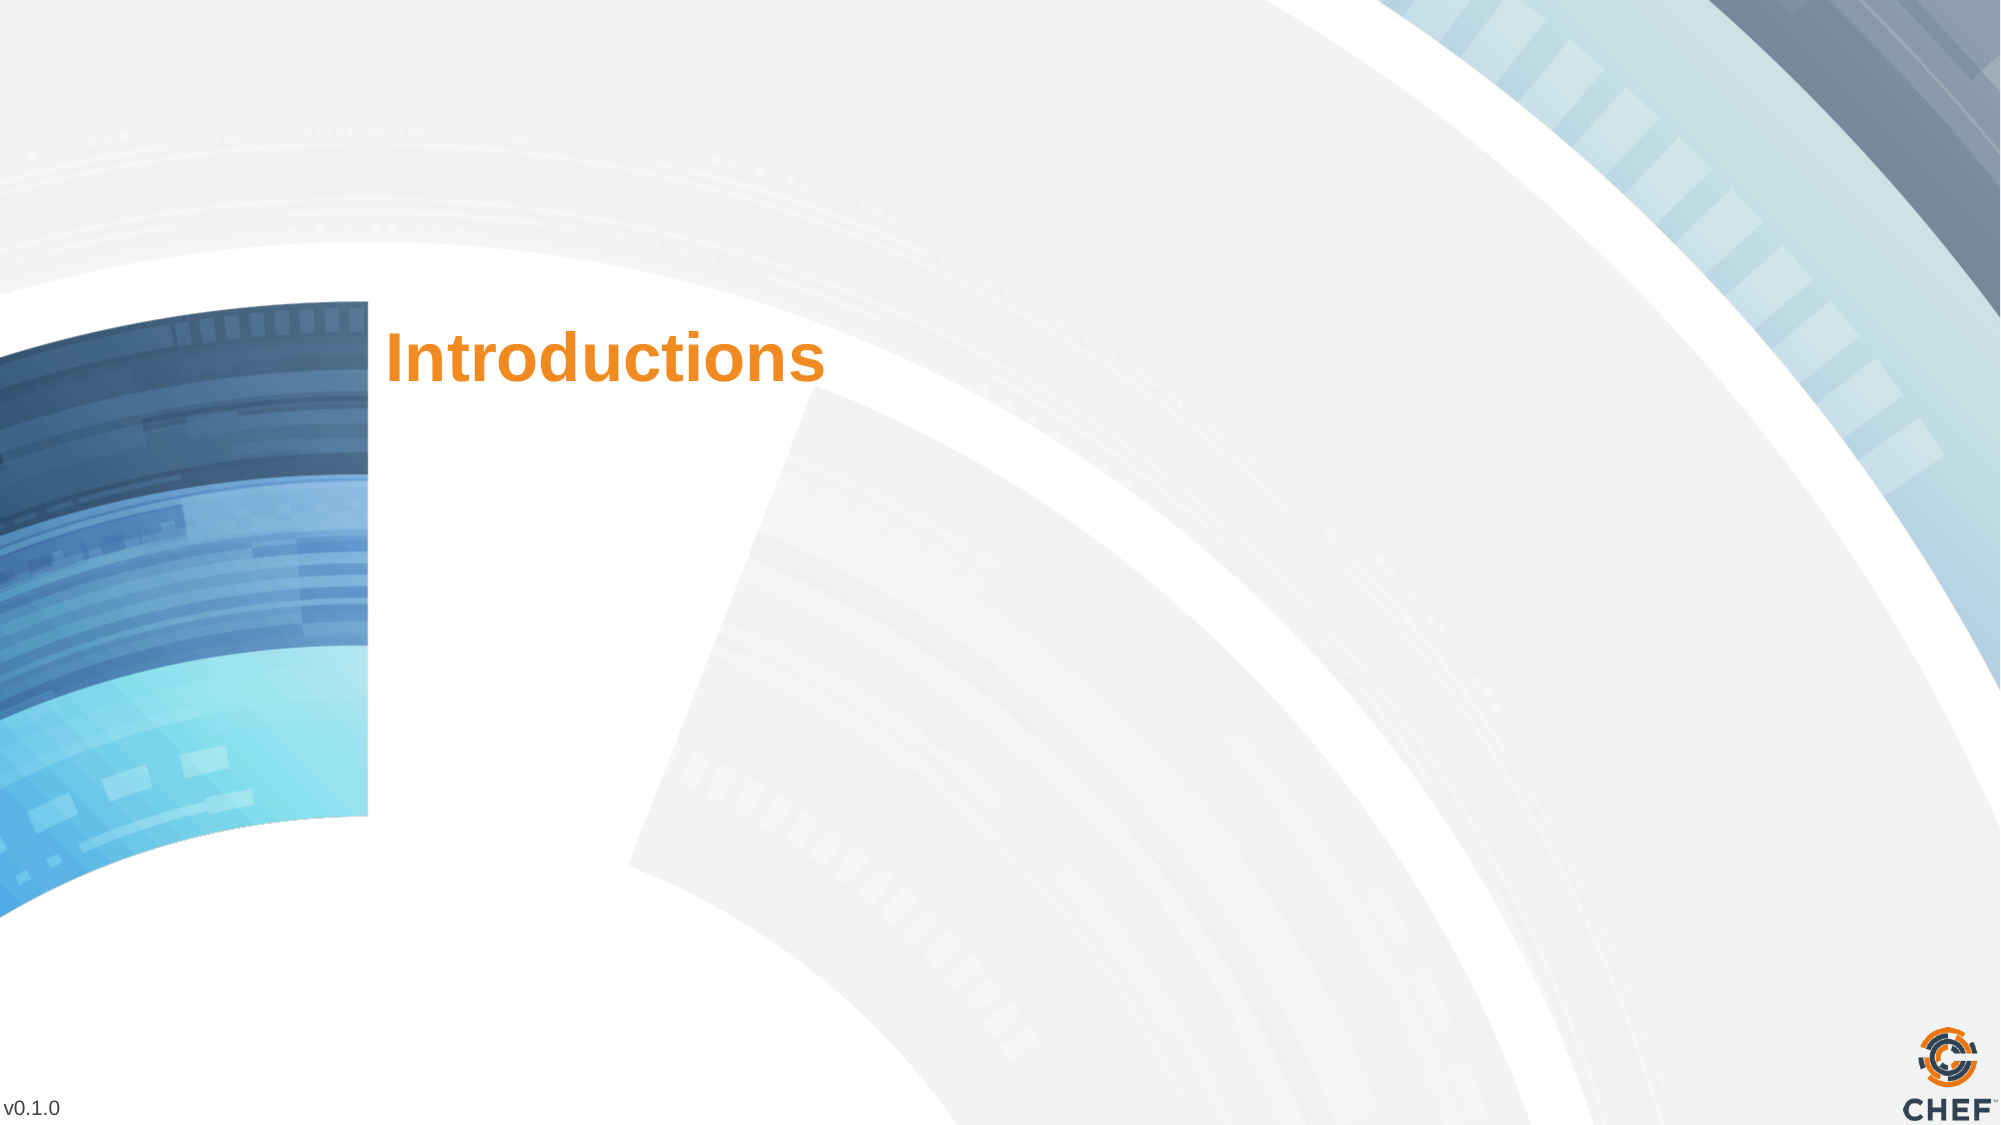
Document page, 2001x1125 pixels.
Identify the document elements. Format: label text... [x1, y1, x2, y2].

picture [0, 0, 2001, 1125]
title Introductions [370, 307, 1721, 412]
